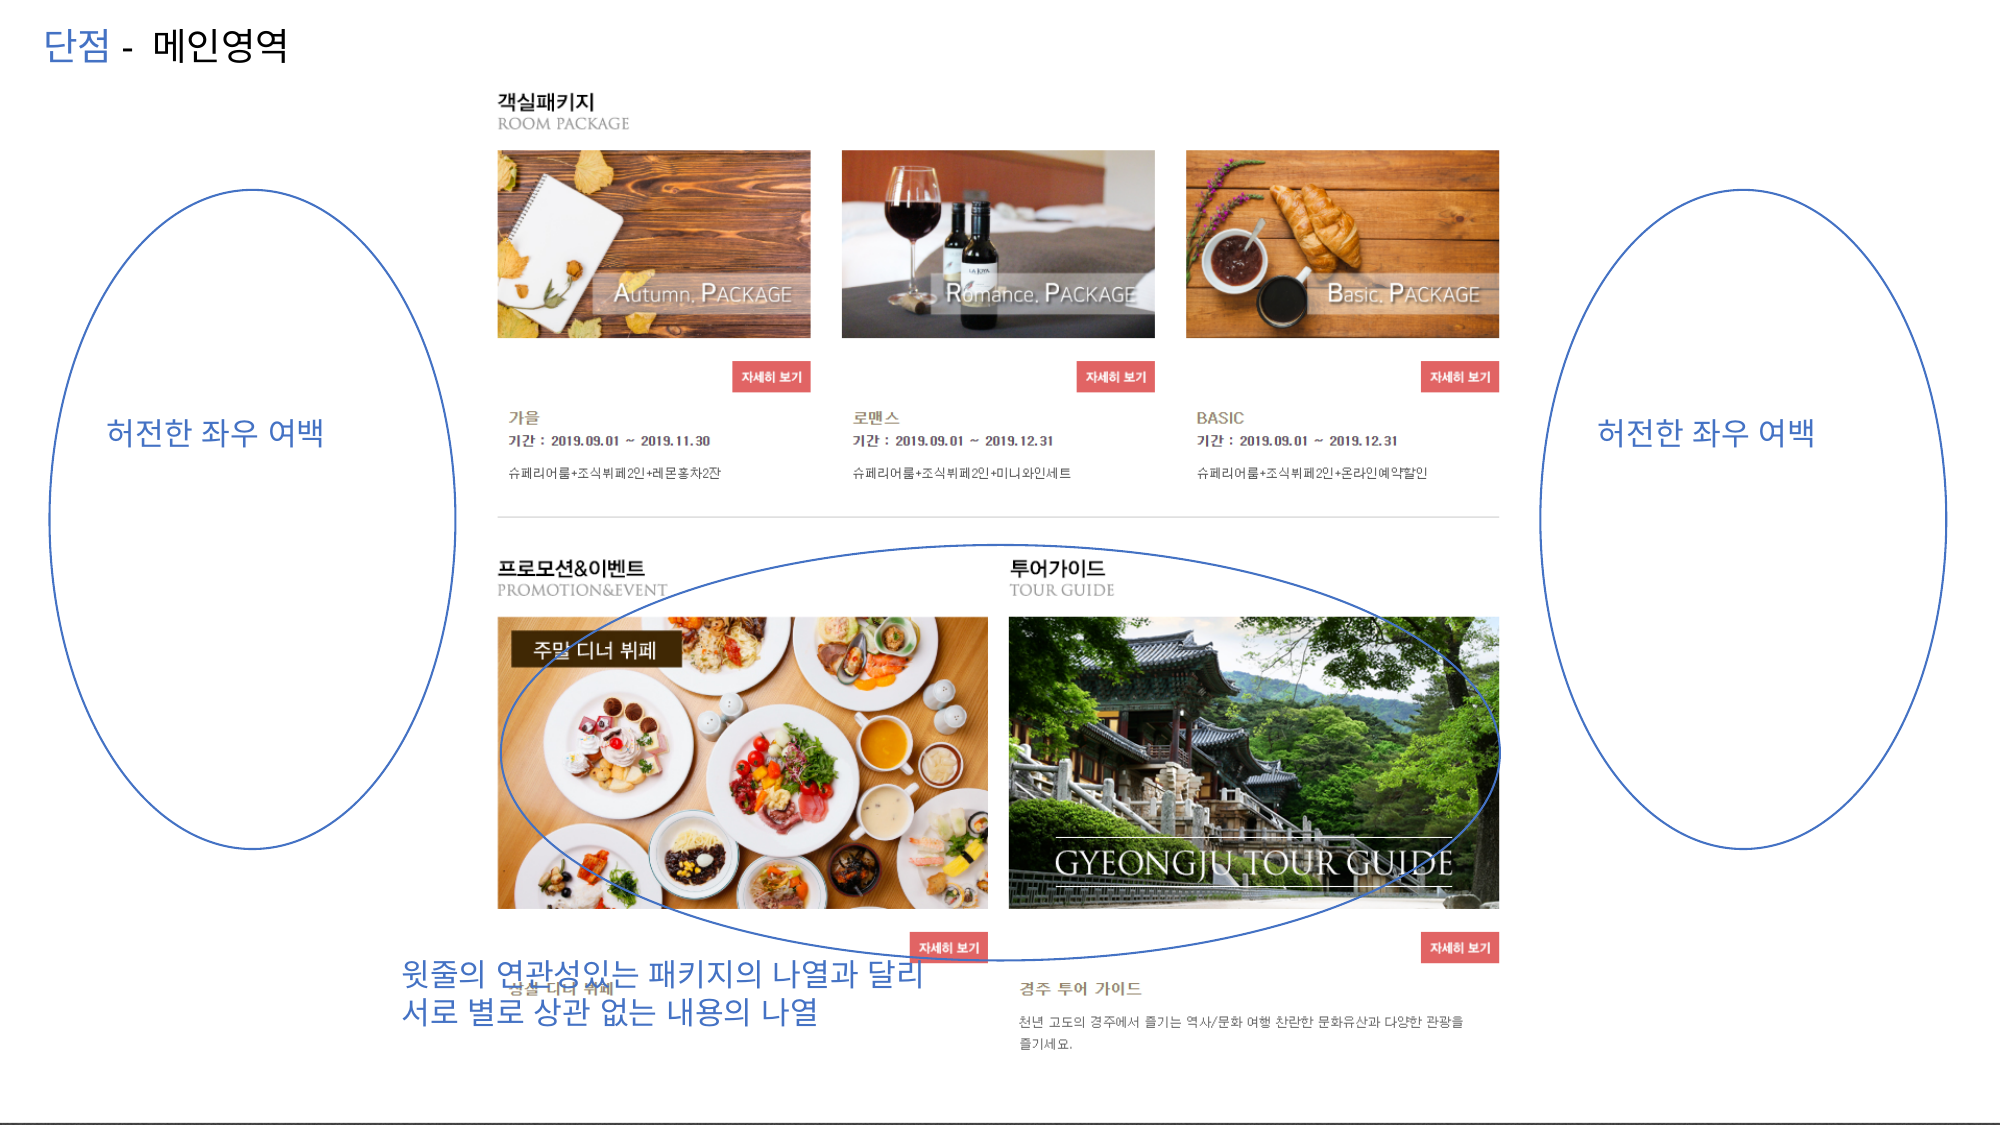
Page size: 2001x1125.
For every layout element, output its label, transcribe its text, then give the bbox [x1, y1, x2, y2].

text_box 단점- 메인영역 [28, 15, 417, 72]
picture [0, 72, 2000, 1125]
